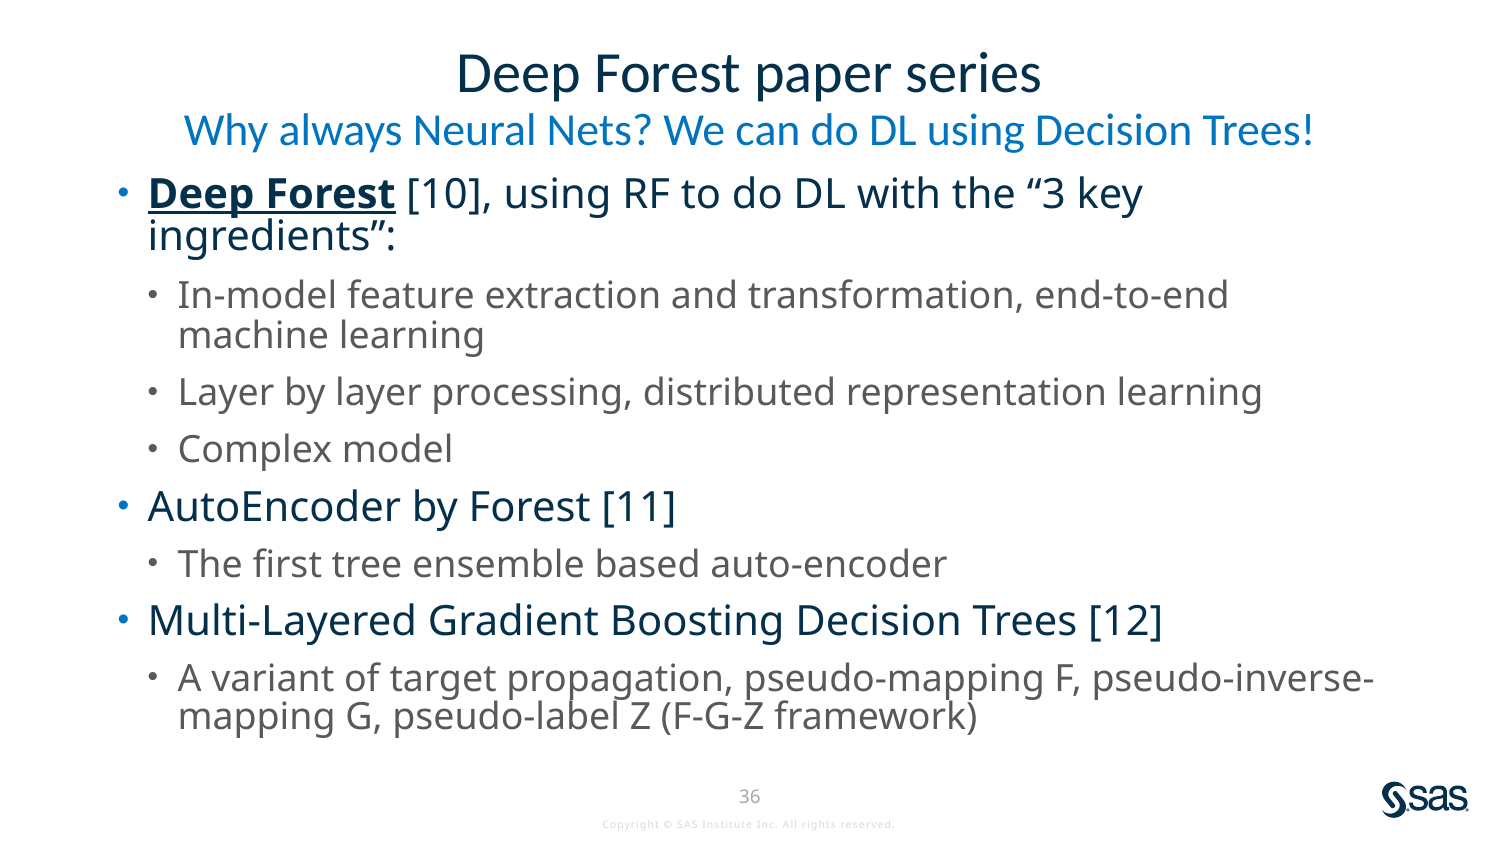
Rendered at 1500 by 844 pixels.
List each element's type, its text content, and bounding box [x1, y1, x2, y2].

title Deep Forest paper series [102, 31, 1398, 105]
list Deep Forest [10], using RF to do DL with the “3 key ingredients”: In-model feature extraction and transformation, end-to-end machine learning Layer by layer processing, distributed representation learning Complex model AutoEncoder by Forest [11] The first tree ensemble based auto-encoder Multi-Layered Gradient Boosting Decision Trees [12] A variant of target propagation, pseudo-mapping F, pseudo-inverse-mapping G, pseudo-label Z (F-G-Z framework) [102, 166, 1398, 765]
slide_number 36 [675, 780, 825, 818]
list Why always Neural Nets? We can do DL using Decision Trees! [102, 105, 1398, 150]
